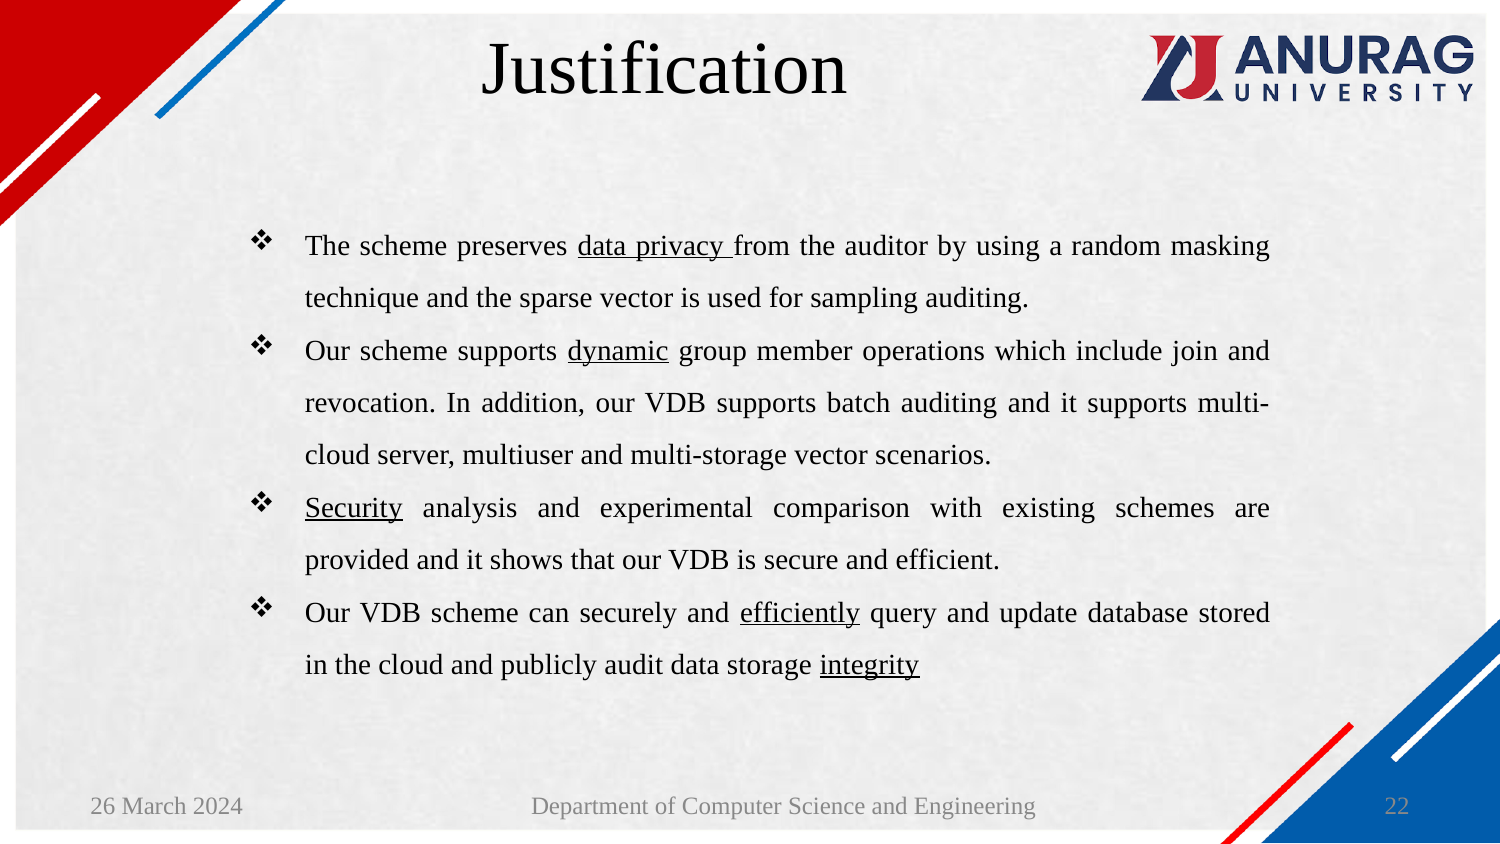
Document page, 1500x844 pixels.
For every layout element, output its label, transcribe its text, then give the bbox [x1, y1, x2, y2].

title Justification [214, 47, 1115, 117]
footer Department of Computer Science and Engineering [512, 782, 1055, 827]
slide_number 22 [1074, 782, 1425, 827]
picture [0, 0, 1500, 844]
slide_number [75, 782, 425, 827]
text_box The scheme preserves data privacy from the auditor by using a random masking technique and the sparse vector is used for sampling auditing. Our scheme supports dynamic group member operations which include join and revocation. In addition, our VDB supports batch auditing and it supports multi-cloud server, multiuser and multi-storage vector scenarios. Security analysis and experimental comparison with existing schemes are provided and it shows that our VDB is secure and efficient. Our VDB scheme can securely and efficiently query and update database stored in the cloud and publicly audit data storage integrity [233, 201, 1286, 621]
